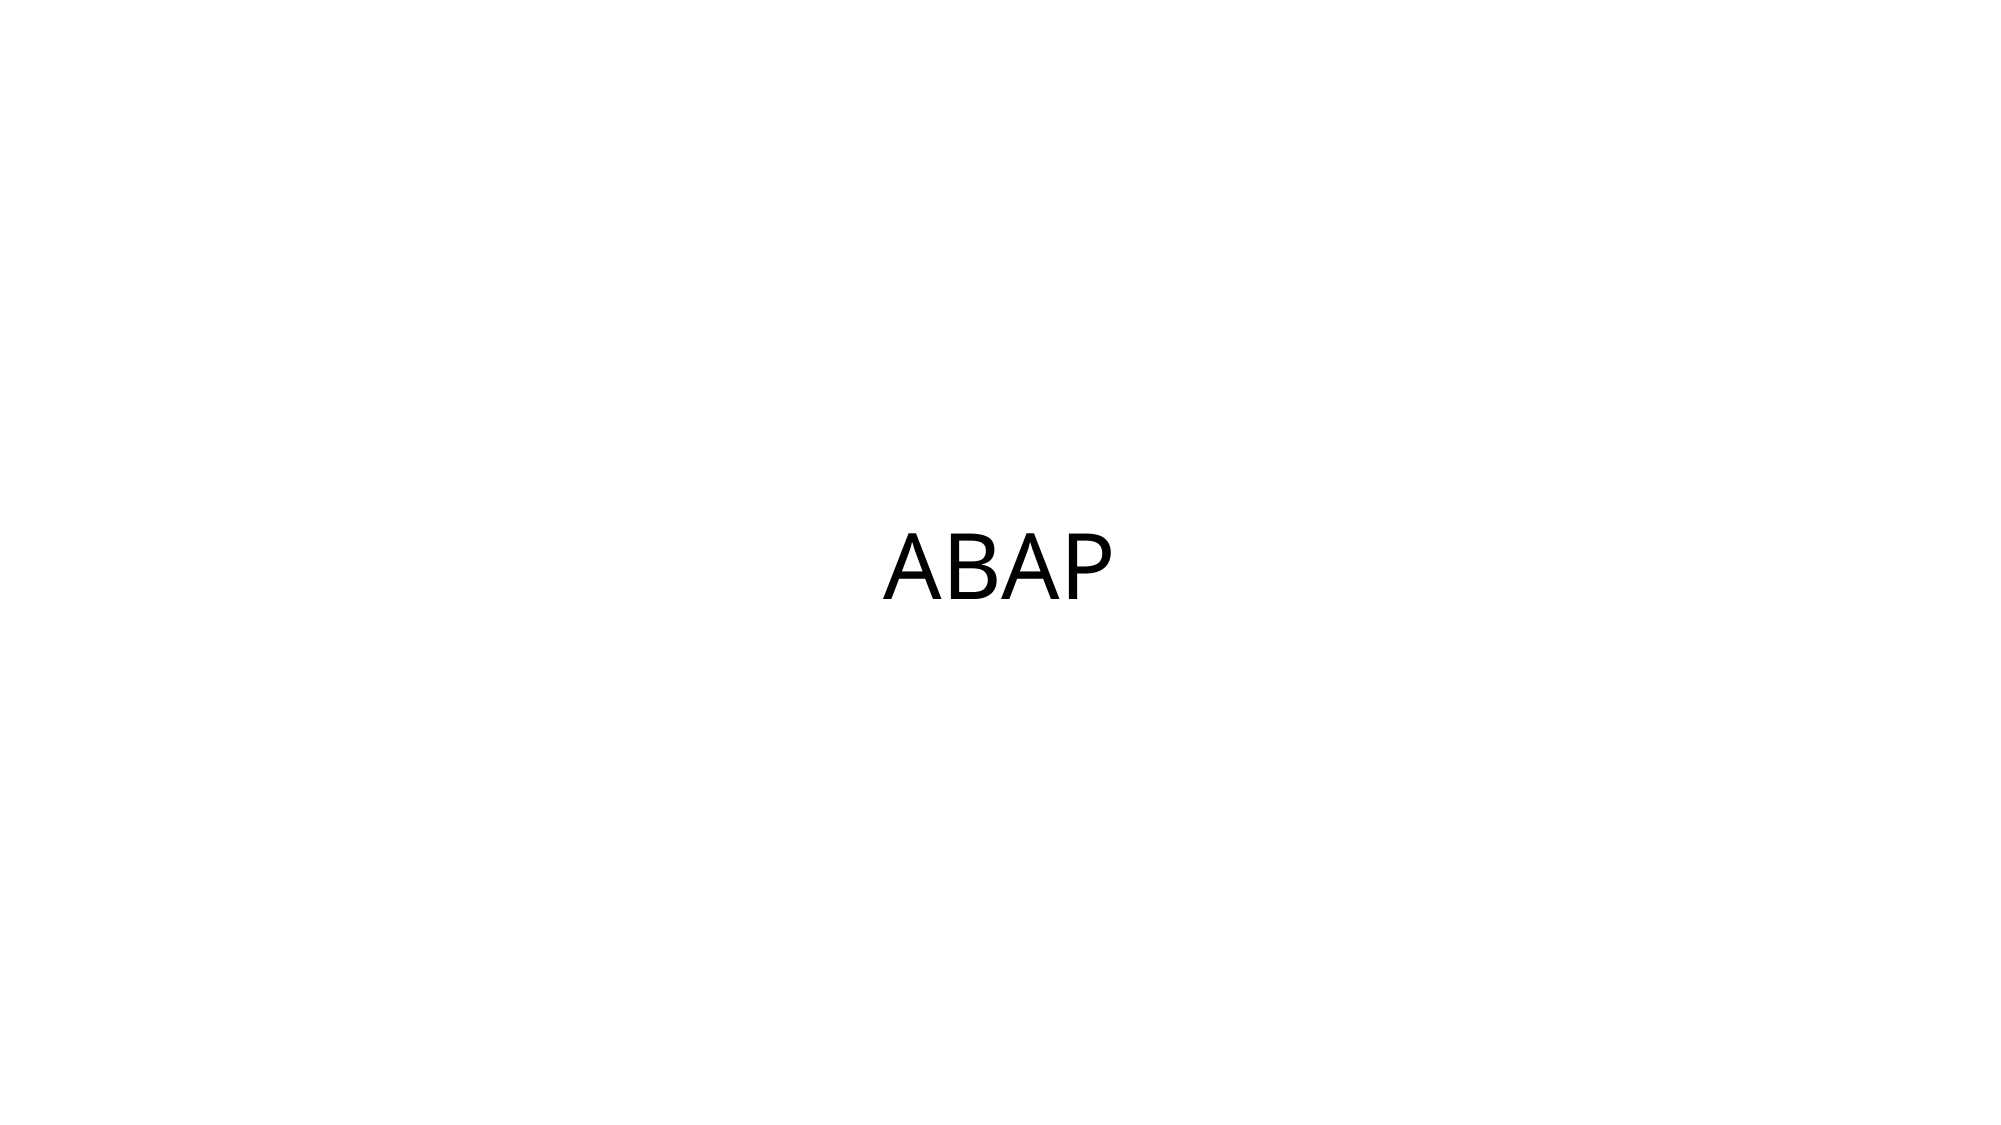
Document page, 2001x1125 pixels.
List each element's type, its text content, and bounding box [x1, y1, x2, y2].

title ABAP [82, 506, 1918, 619]
